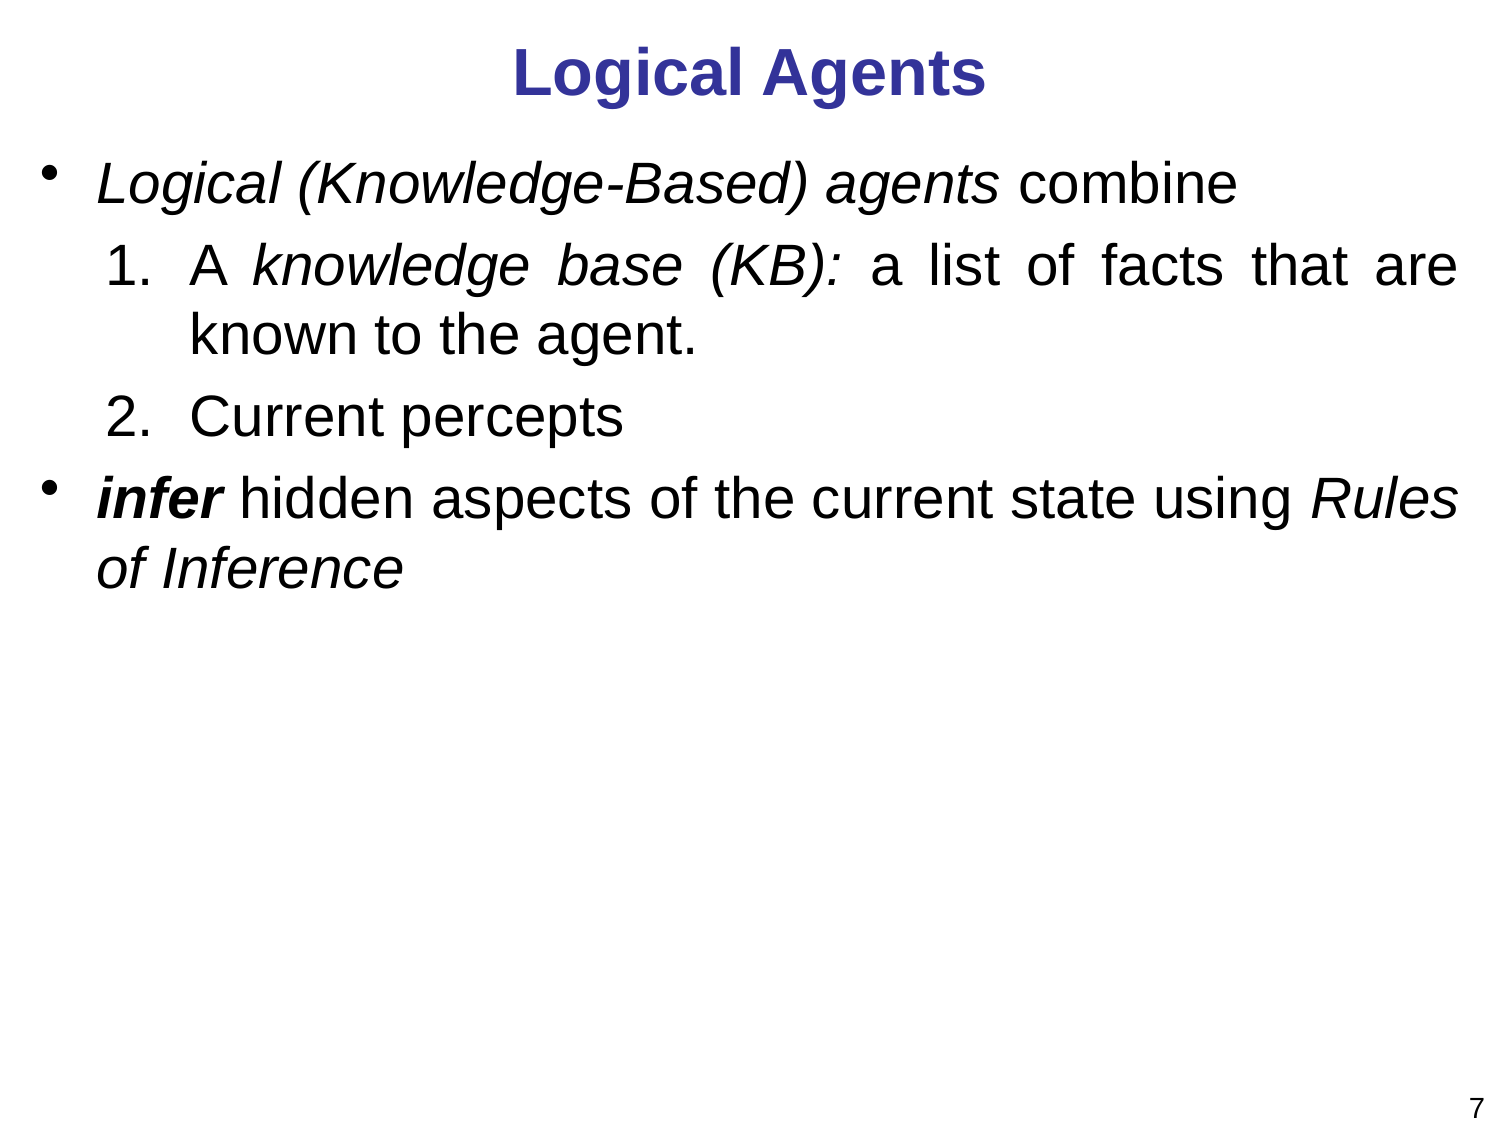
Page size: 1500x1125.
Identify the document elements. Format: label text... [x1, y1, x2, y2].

title Logical Agents [24, 12, 1476, 126]
list Logical (Knowledge-Based) agents combine A knowledge base (KB): a list of facts that are known to the agent. Current percepts infer hidden aspects of the current state using Rules of Inference [24, 137, 1476, 1076]
slide_number 7 [1424, 1046, 1500, 1125]
